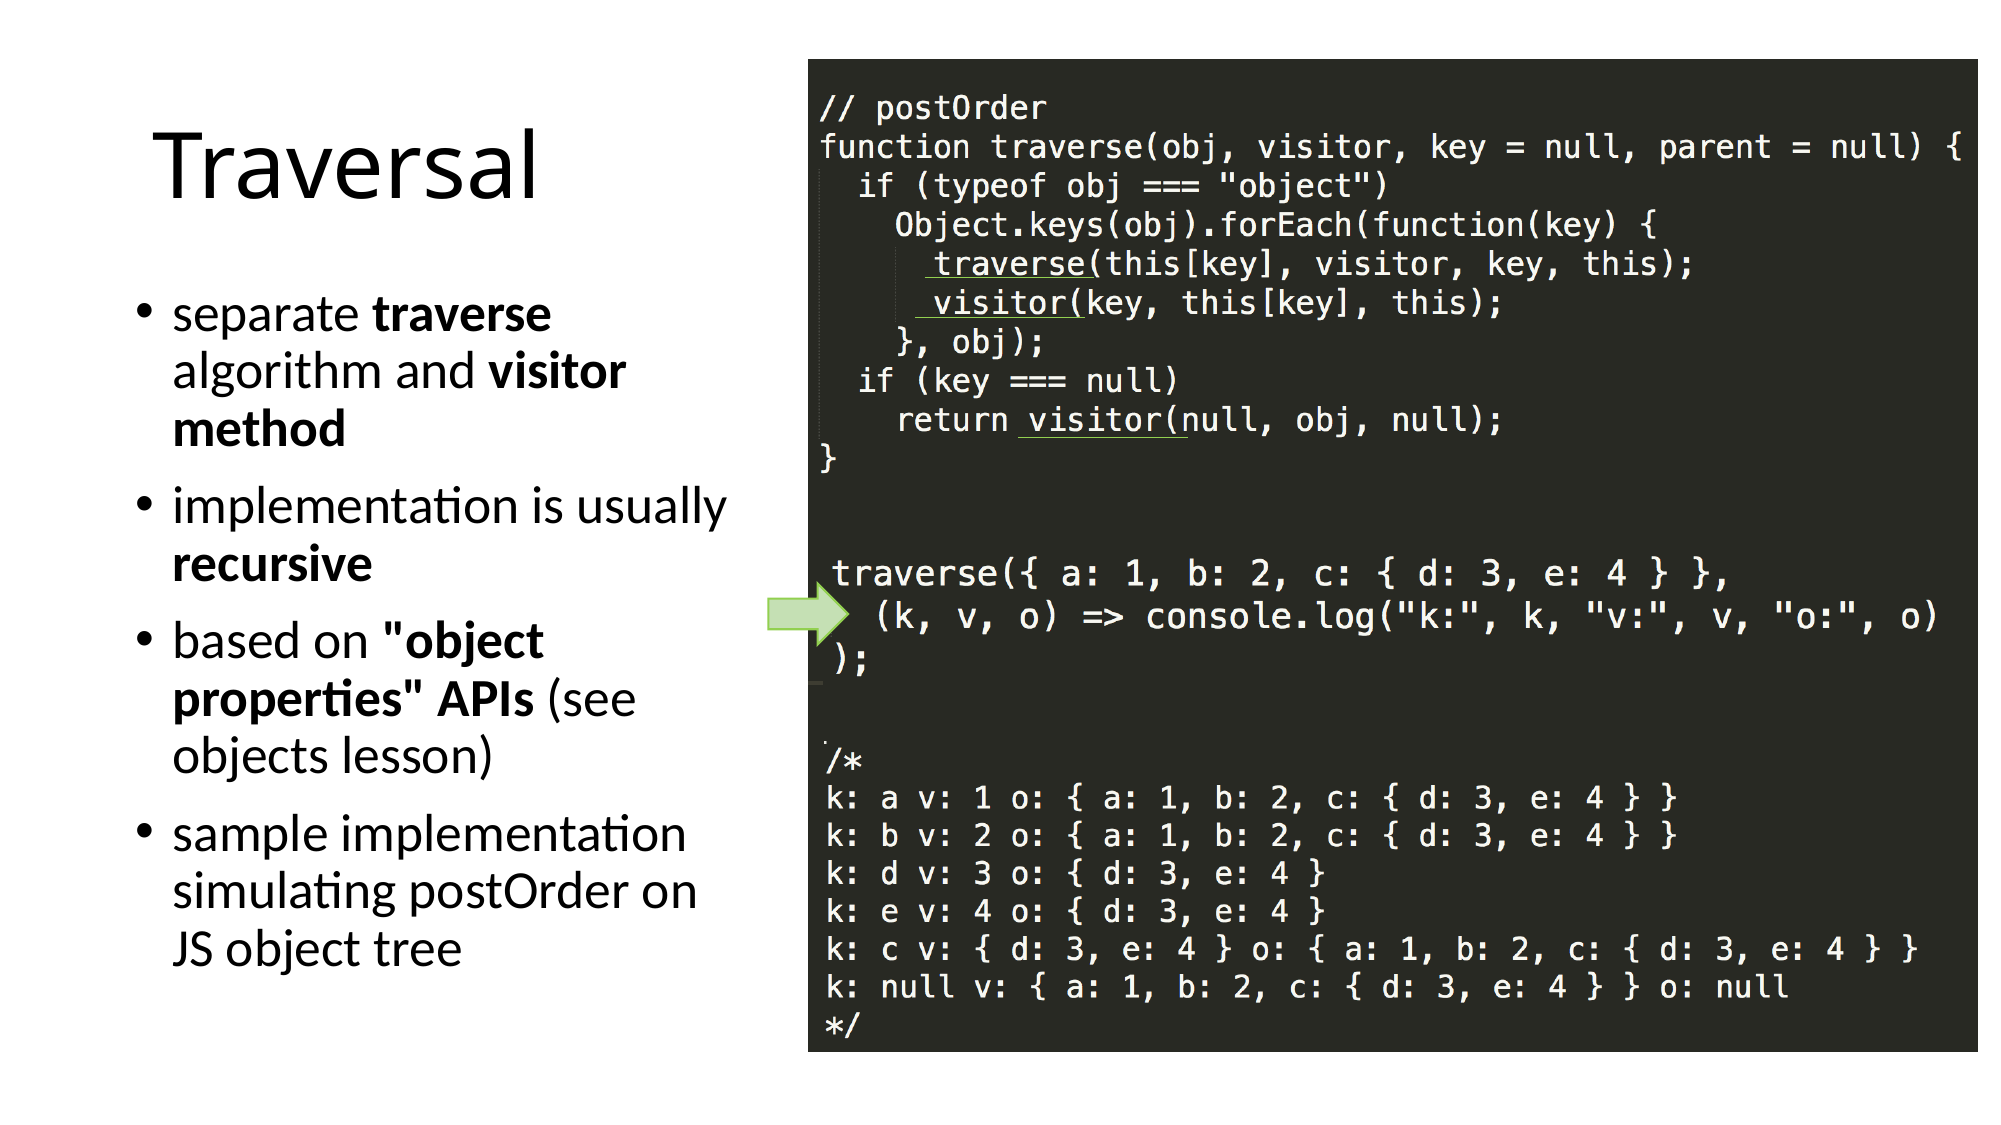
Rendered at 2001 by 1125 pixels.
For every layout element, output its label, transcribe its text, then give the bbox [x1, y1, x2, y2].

title Traversal [137, 59, 808, 278]
picture [808, 59, 1978, 1052]
text_box [767, 597, 808, 631]
list separate traverse algorithm and visitor method implementation is usually recursive based on "object properties" APIs (see objects lesson) sample implementation simulating postOrder on JS object tree [120, 277, 746, 992]
